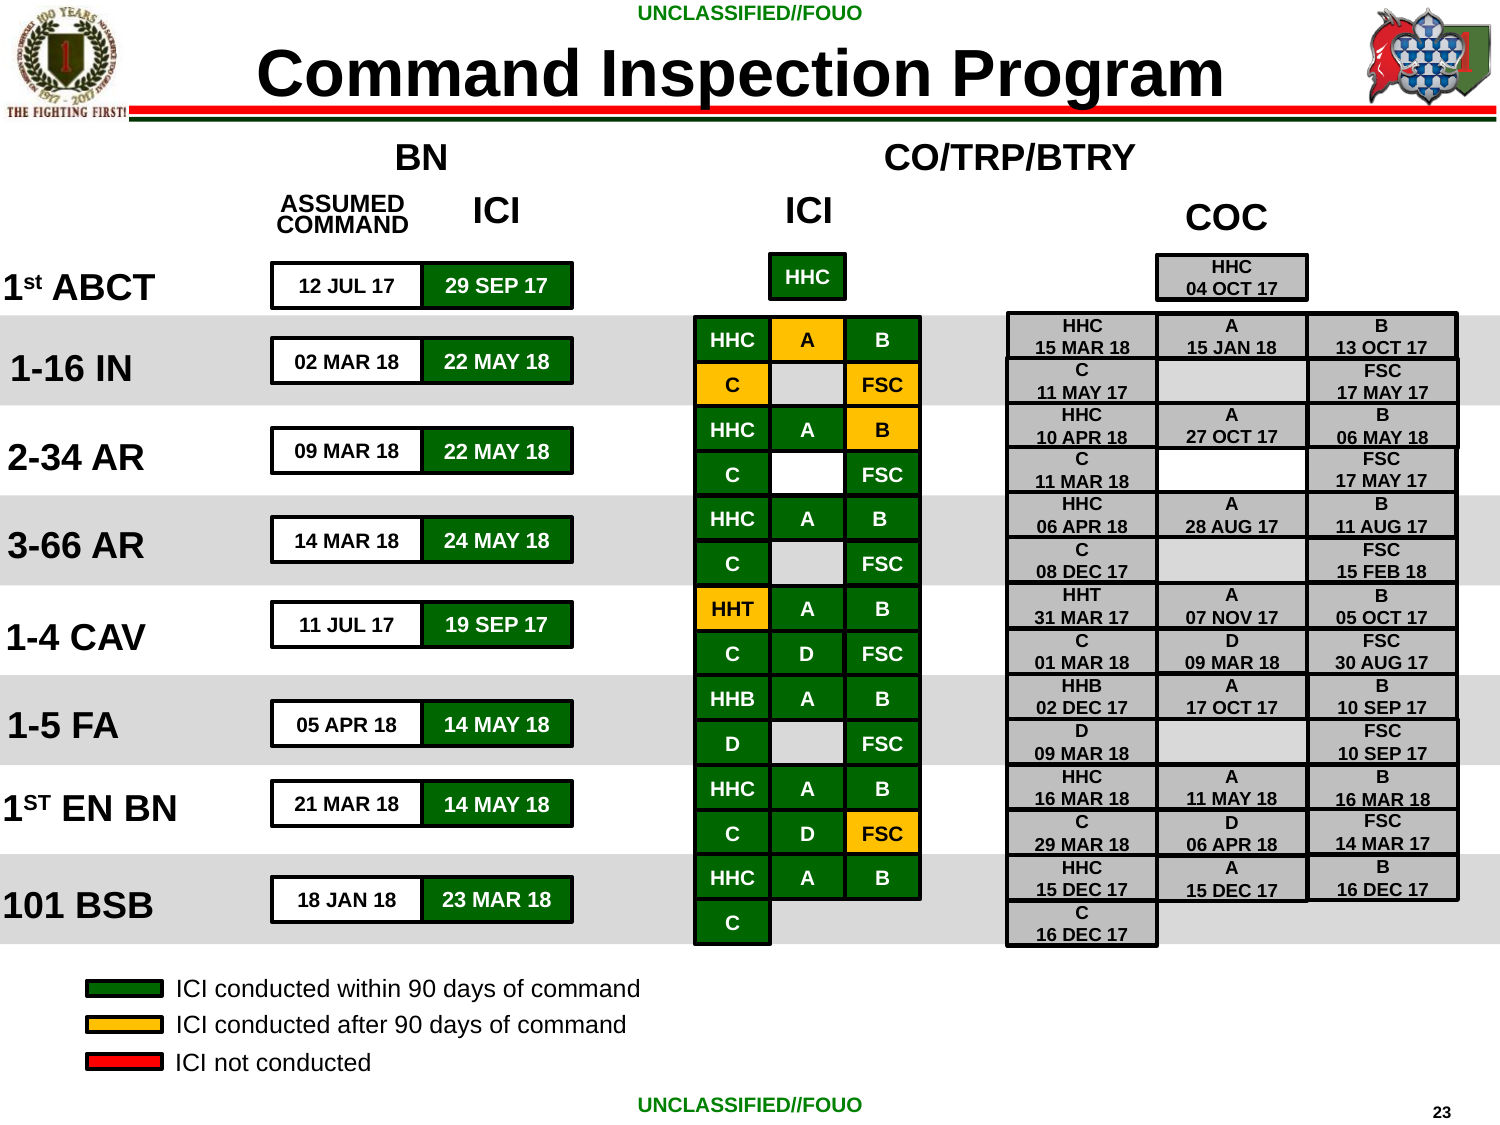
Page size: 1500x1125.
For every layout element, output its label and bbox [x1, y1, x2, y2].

text_box [270, 779, 574, 828]
text_box [85, 965, 657, 1084]
picture [1348, 0, 1500, 111]
text_box [768, 252, 847, 301]
text_box [770, 202, 849, 239]
text_box [0, 255, 1500, 948]
text_box [270, 600, 574, 649]
text_box [0, 425, 160, 486]
text_box [0, 605, 162, 666]
text_box [1170, 209, 1284, 245]
picture [3, 5, 129, 123]
text_box [1155, 253, 1309, 302]
text_box [261, 189, 425, 247]
text_box [270, 261, 574, 310]
text_box [457, 202, 536, 239]
text_box [270, 426, 574, 475]
text_box [0, 776, 193, 837]
text_box [56, 14, 1427, 186]
